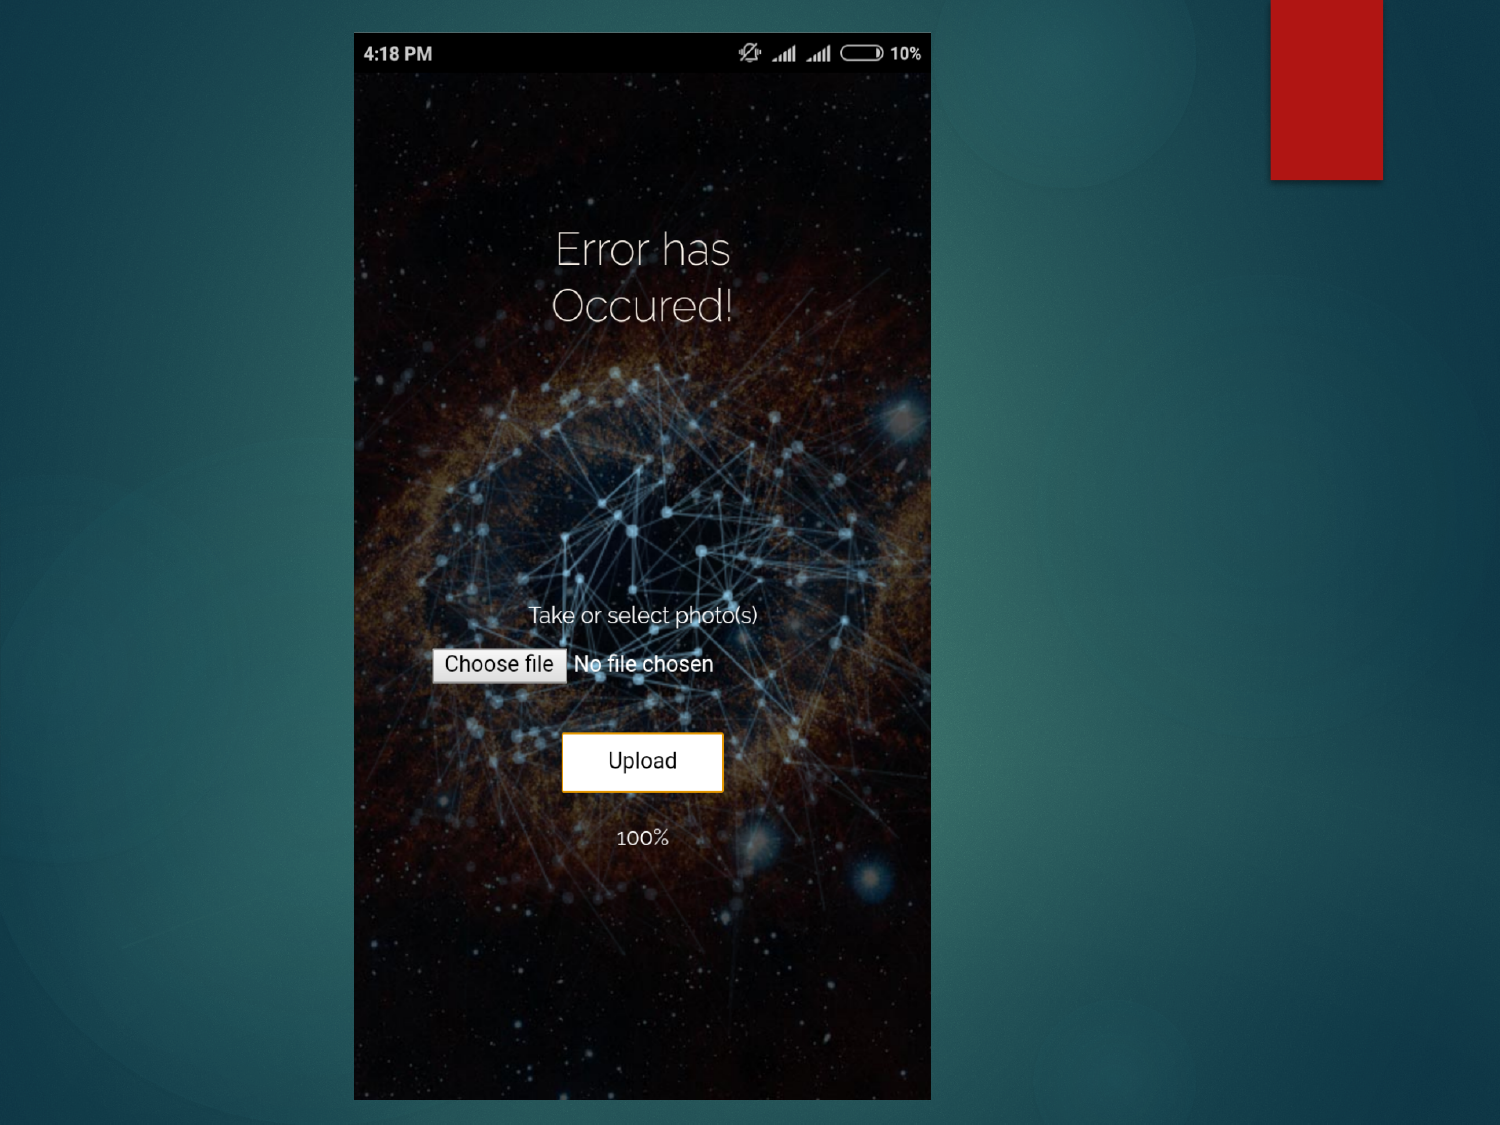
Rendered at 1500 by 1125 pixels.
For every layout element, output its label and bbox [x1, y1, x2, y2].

picture [107, 34, 1176, 1099]
